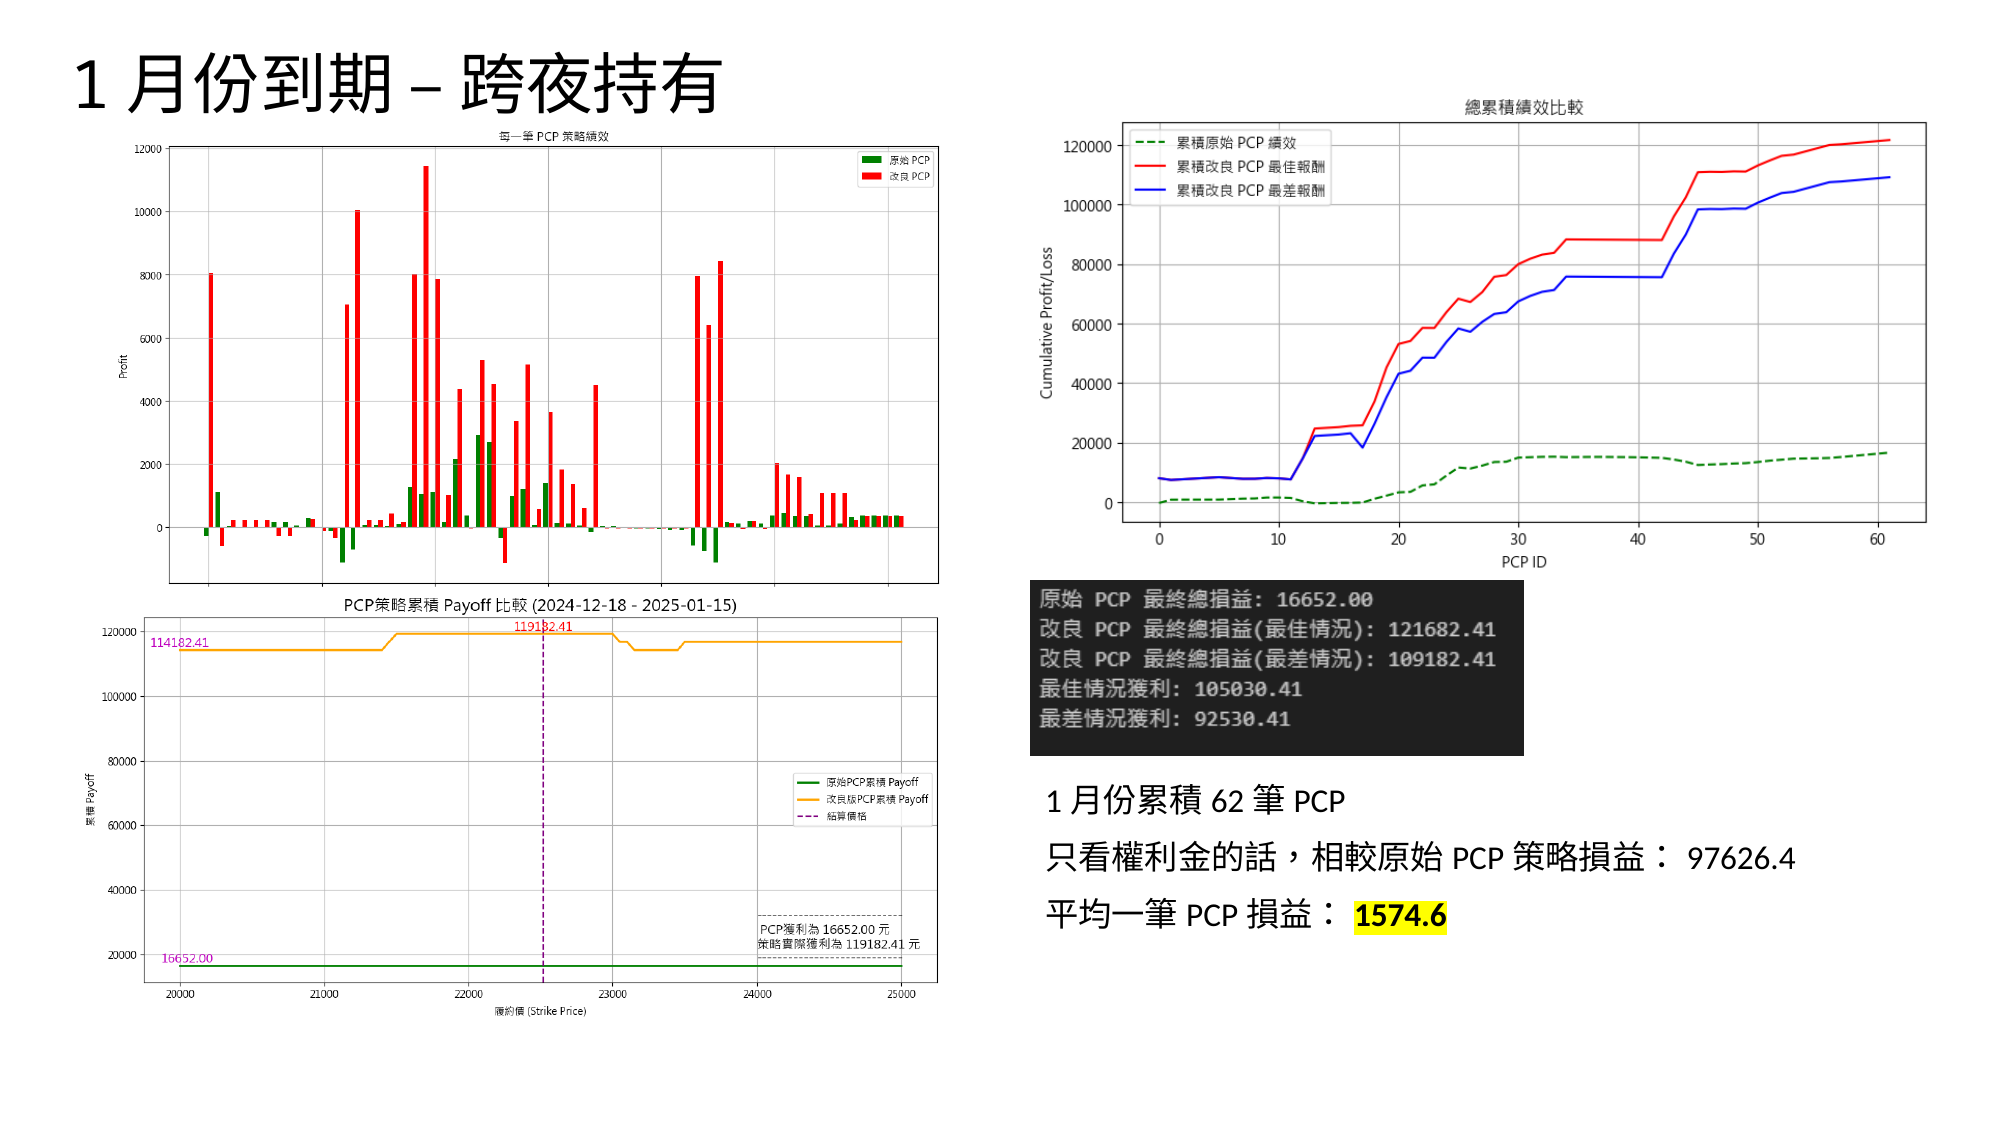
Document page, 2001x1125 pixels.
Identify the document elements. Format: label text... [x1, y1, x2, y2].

picture [1030, 90, 1936, 756]
picture [78, 124, 945, 1024]
list 1月份累積62筆PCP 只看權利金的話，相較原始PCP策略損益：97626.4 平均一筆PCP損益：1574.6 [1030, 776, 1863, 1016]
text_box 1月份到期 – 跨夜持有 [55, 0, 1781, 196]
